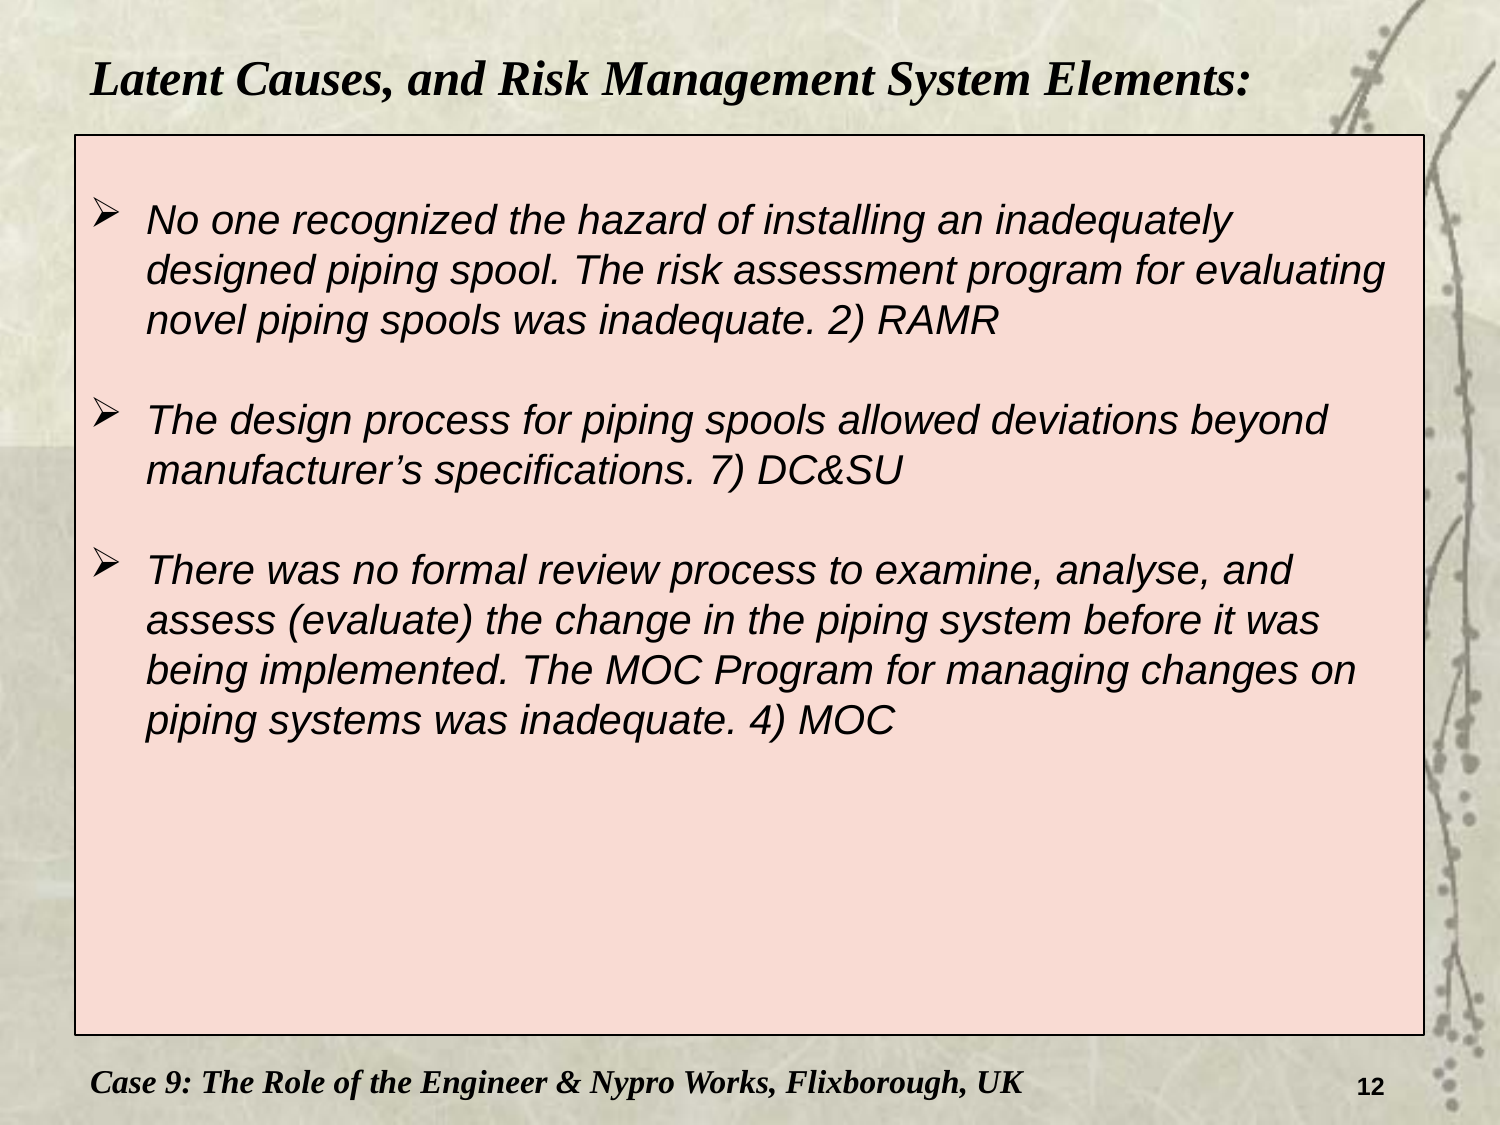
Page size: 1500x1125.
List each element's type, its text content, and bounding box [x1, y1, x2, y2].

text_box 12 [1249, 1062, 1400, 1100]
text_box Case 9: The Role of the Engineer & Nypro Works, Flixborough, UK [74, 1034, 1065, 1125]
text_box No one recognized the hazard of installing an inadequately designed piping spool. The risk assessment program for evaluating novel piping spools was inadequate. 2) RAMR The design process for piping spools allowed deviations beyond manufacturer’s specifications. 7) DC&SU There was no formal review process to examine, analyse, and assess (evaluate) the change in the piping system before it was being implemented. The MOC Program for managing changes on piping systems was inadequate. 4) MOC [74, 134, 1425, 1035]
picture [0, 0, 1500, 1125]
text_box Latent Causes, and Risk Management System Elements: [74, 29, 1425, 120]
